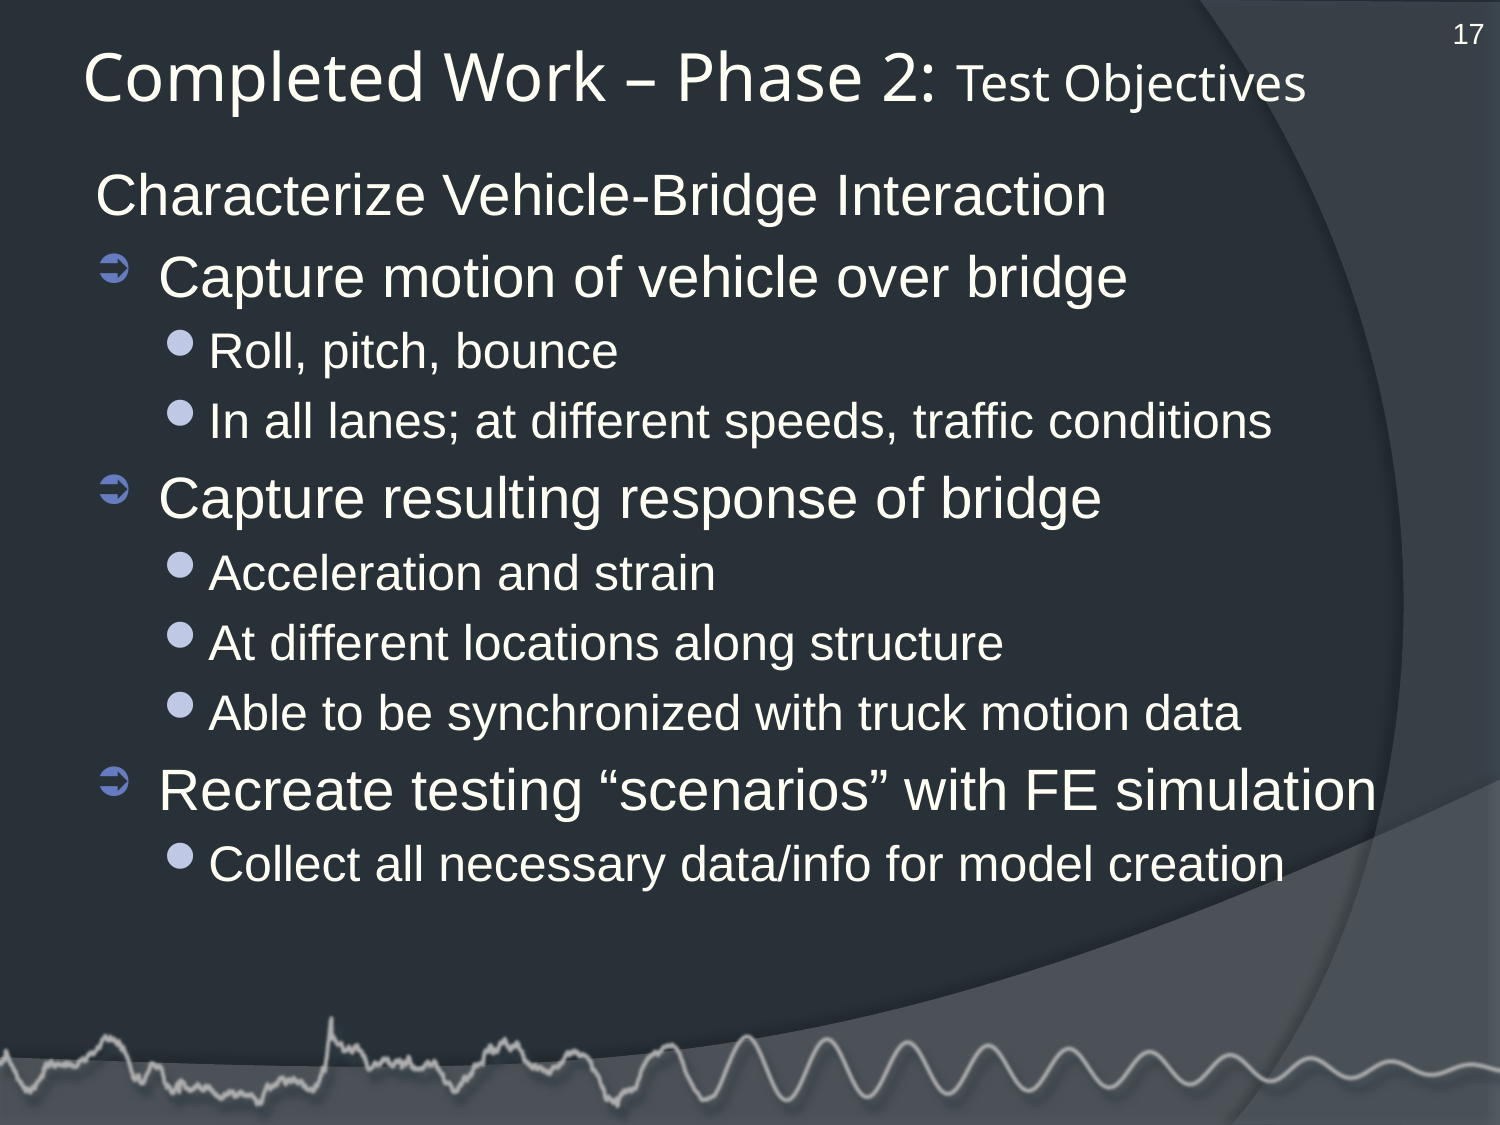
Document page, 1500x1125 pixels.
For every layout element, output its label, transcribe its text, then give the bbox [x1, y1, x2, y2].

slide_number 17 [1374, 0, 1500, 60]
list Characterize Vehicle-Bridge Interaction Capture motion of vehicle over bridge Roll, pitch, bounce In all lanes; at different speeds, traffic conditions Capture resulting response of bridge Acceleration and strain At different locations along structure Able to be synchronized with truck motion data Recreate testing “scenarios” with FE simulation Collect all necessary data/info for model creation [75, 149, 1425, 1005]
picture [0, 987, 1500, 1125]
title Completed Work – Phase 2: Test Objectives [75, 24, 1425, 125]
